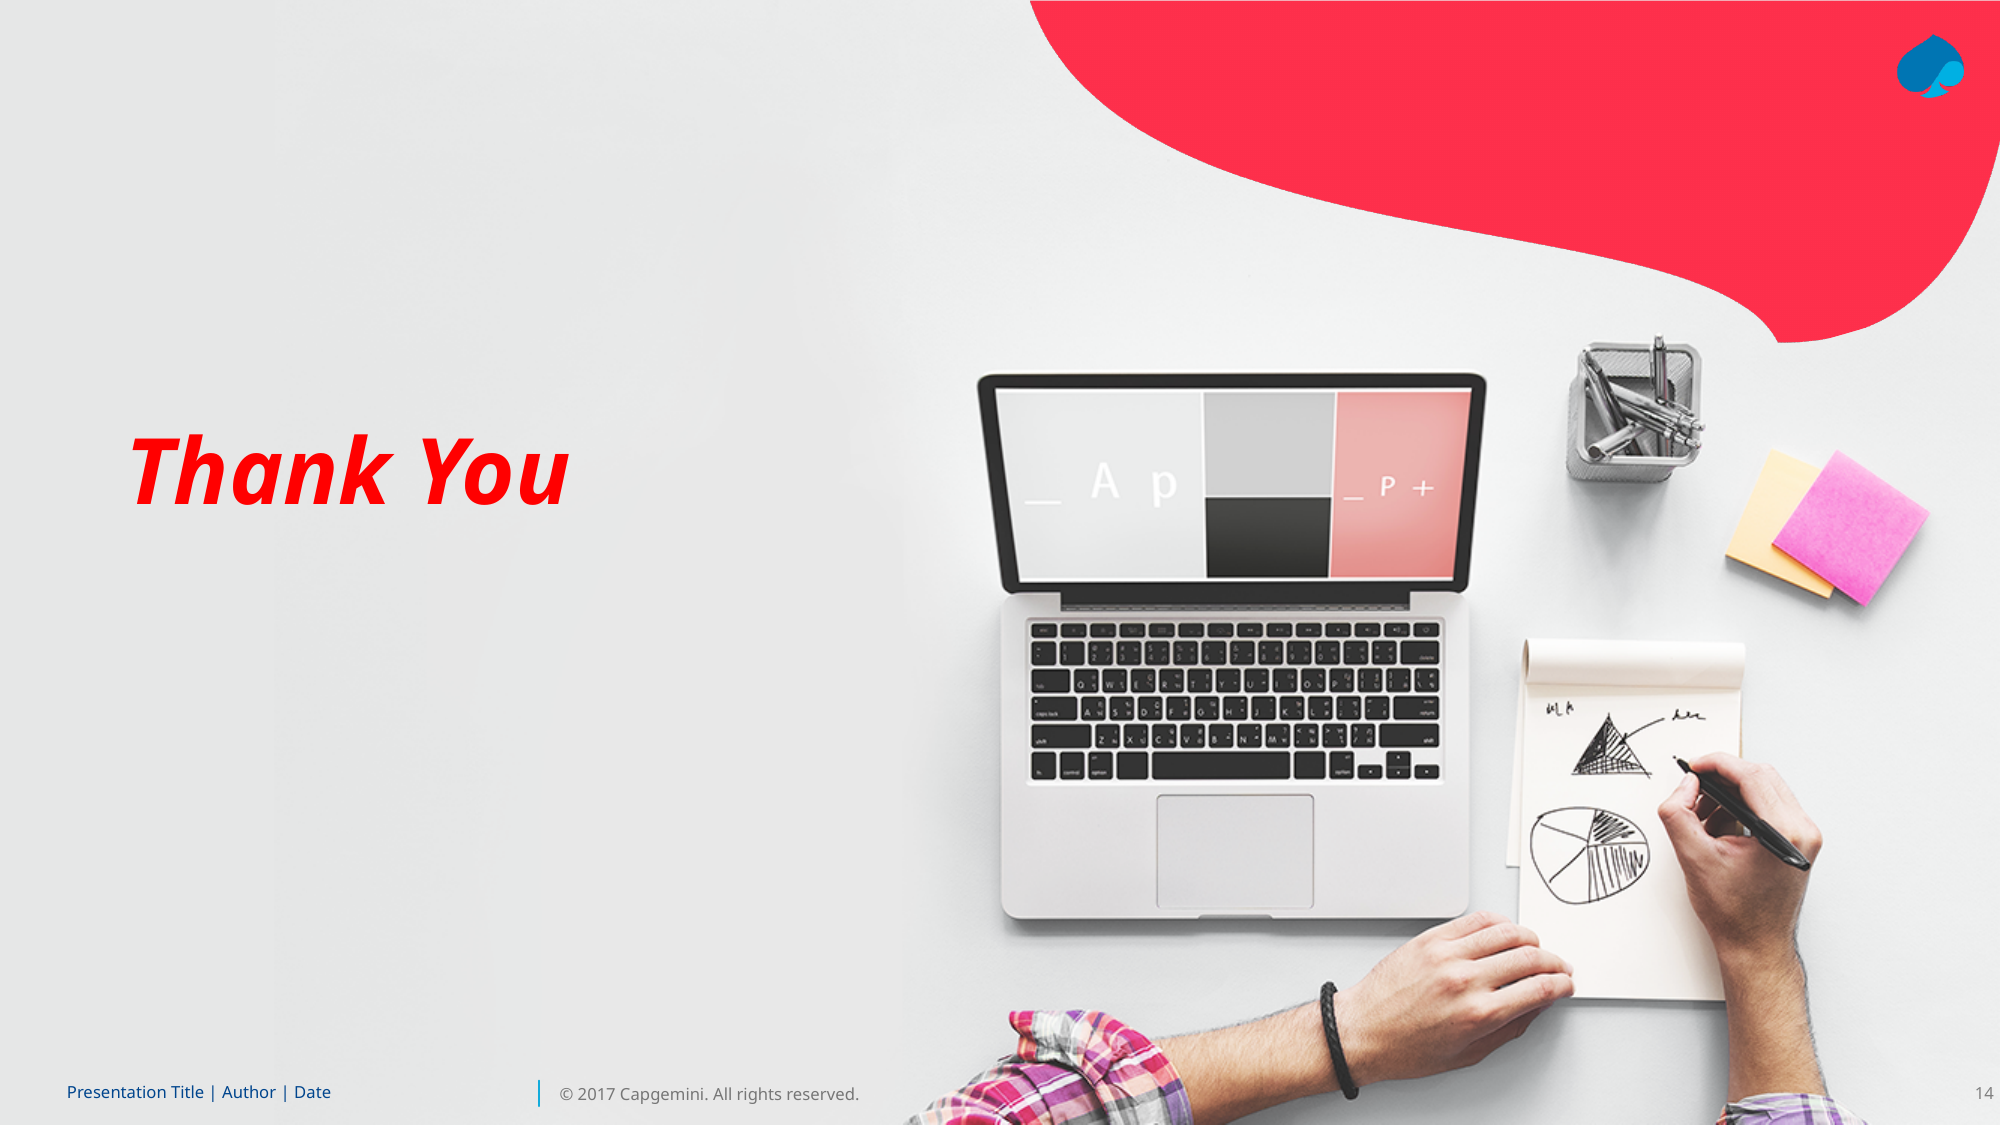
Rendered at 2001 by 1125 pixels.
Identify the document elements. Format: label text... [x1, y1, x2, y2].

list Thank You [125, 412, 838, 669]
picture [0, 0, 2001, 1125]
